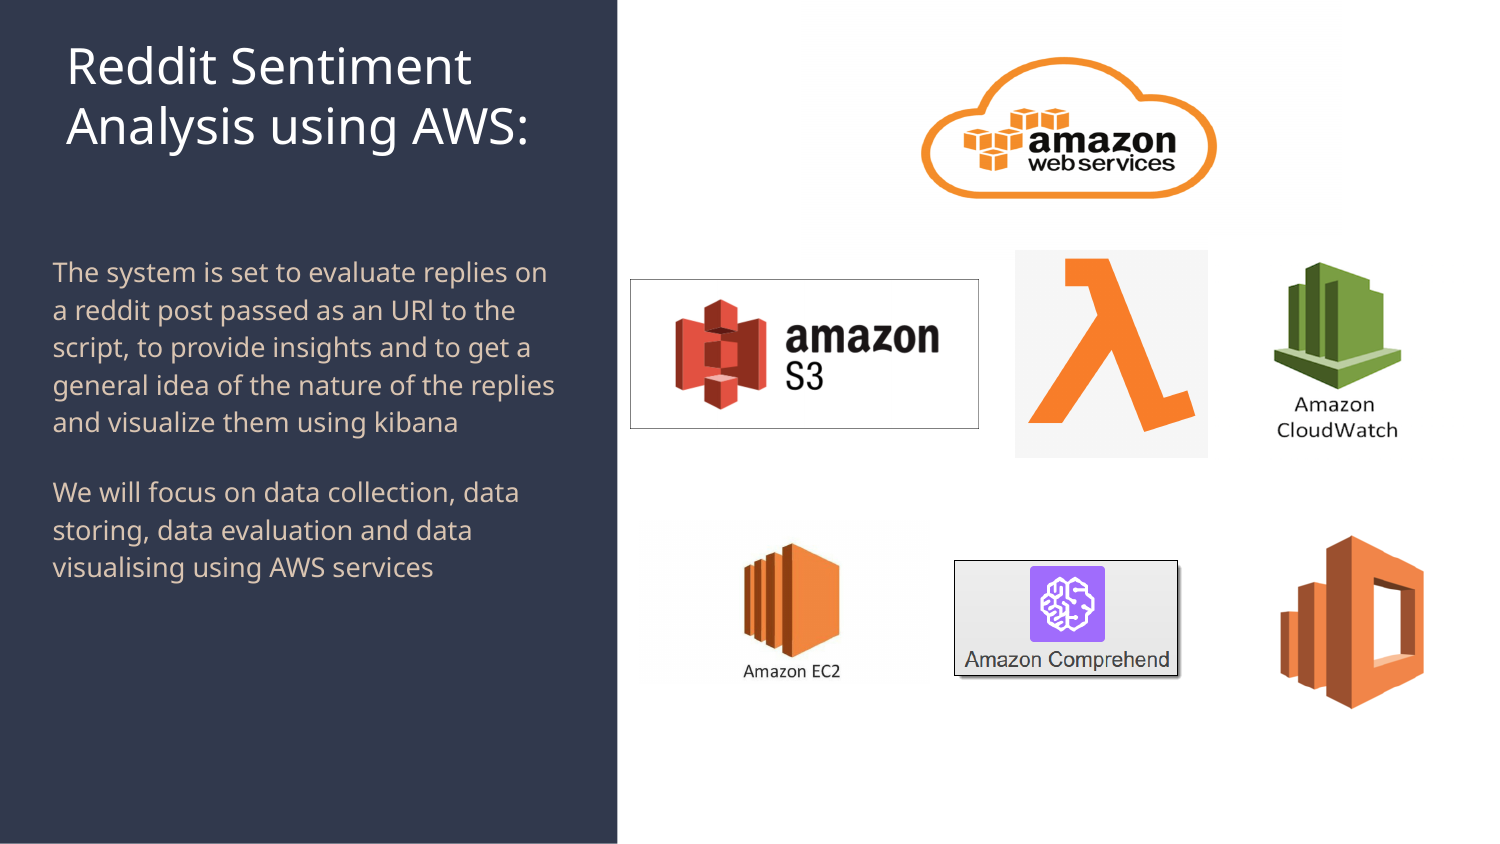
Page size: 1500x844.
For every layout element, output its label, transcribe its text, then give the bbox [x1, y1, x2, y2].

picture [630, 279, 979, 429]
title Reddit Sentiment Analysis using AWS: [51, 20, 565, 218]
picture [1254, 525, 1448, 719]
picture [801, 0, 1468, 496]
list The system is set to evaluate replies on a reddit post passed as an URl to the script, to provide insights and to get a general idea of the nature of the replies and visualize them using kibana We will focus on data collection, data storing, data evaluation and data visualising using AWS services [37, 236, 578, 844]
picture [953, 560, 1186, 684]
picture [639, 520, 930, 684]
